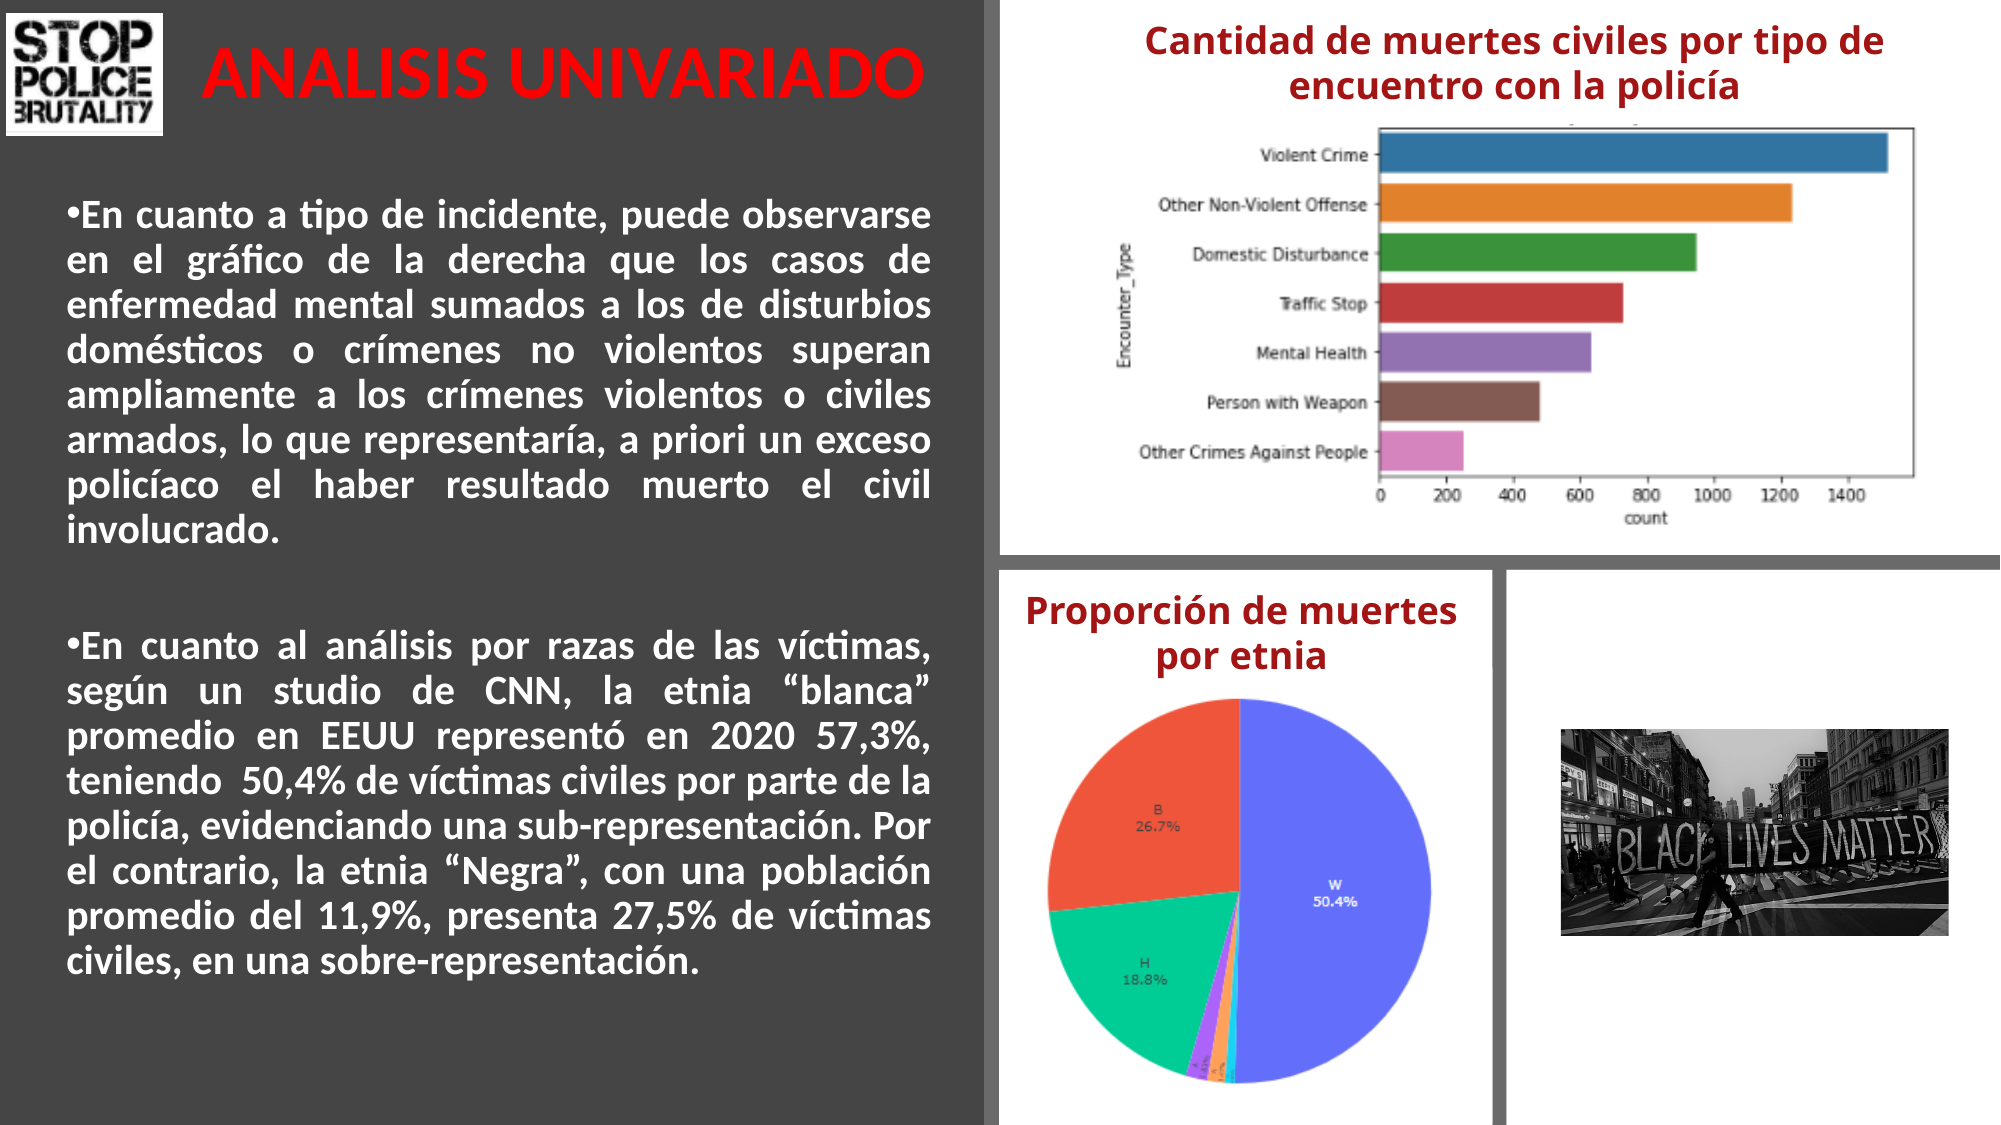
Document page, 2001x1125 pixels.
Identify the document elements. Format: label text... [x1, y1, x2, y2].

picture [1095, 124, 1919, 539]
text_box [999, 0, 2000, 556]
text_box [1506, 569, 2000, 1125]
text_box En cuanto a tipo de incidente, puede observarse en el gráfico de la derecha que los casos de enfermedad mental sumados a los de disturbios domésticos o crímenes no violentos superan ampliamente a los crímenes violentos o civiles armados, lo que representaría, a priori un exceso policíaco el haber resultado muerto el civil involucrado. En cuanto al análisis por razas de las víctimas, según un studio de CNN, la etnia “blanca” promedio en EEUU representó en 2020 57,3%, teniendo 50,4% de víctimas civiles por parte de la policía, evidenciando una sub-representación. Por el contrario, la etnia “Negra”, con una población promedio del 11,9%, presenta 27,5% de víctimas civiles, en una sobre-representación. [51, 185, 948, 1107]
picture [1560, 729, 1949, 936]
picture [6, 13, 163, 136]
picture [999, 667, 1493, 1124]
text_box ANALISIS UNIVARIADO [186, 20, 952, 127]
slide_number 11 [1493, 1042, 1863, 1103]
text_box [998, 569, 1493, 667]
text_box Cantidad de muertes civiles por tipo de encuentro con la policía [1036, 8, 1994, 115]
text_box Proporción de muertes por etnia [994, 578, 1489, 685]
text_box [983, 0, 2000, 1125]
